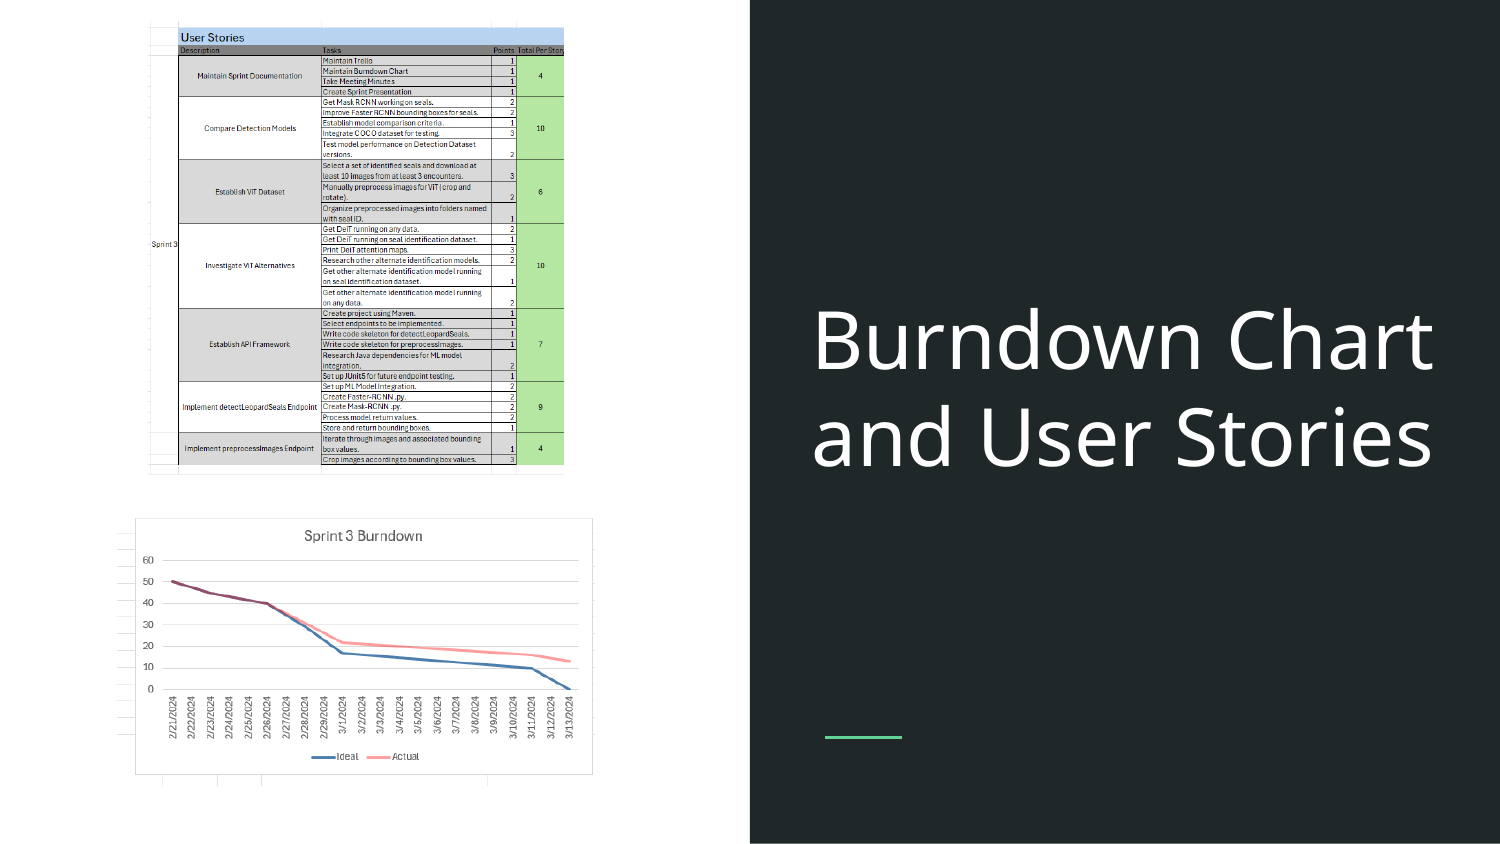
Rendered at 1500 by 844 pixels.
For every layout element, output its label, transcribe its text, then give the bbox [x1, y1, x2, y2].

picture [147, 21, 565, 475]
title Burndown Chart and User Stories [791, 250, 1455, 498]
picture [116, 518, 595, 786]
